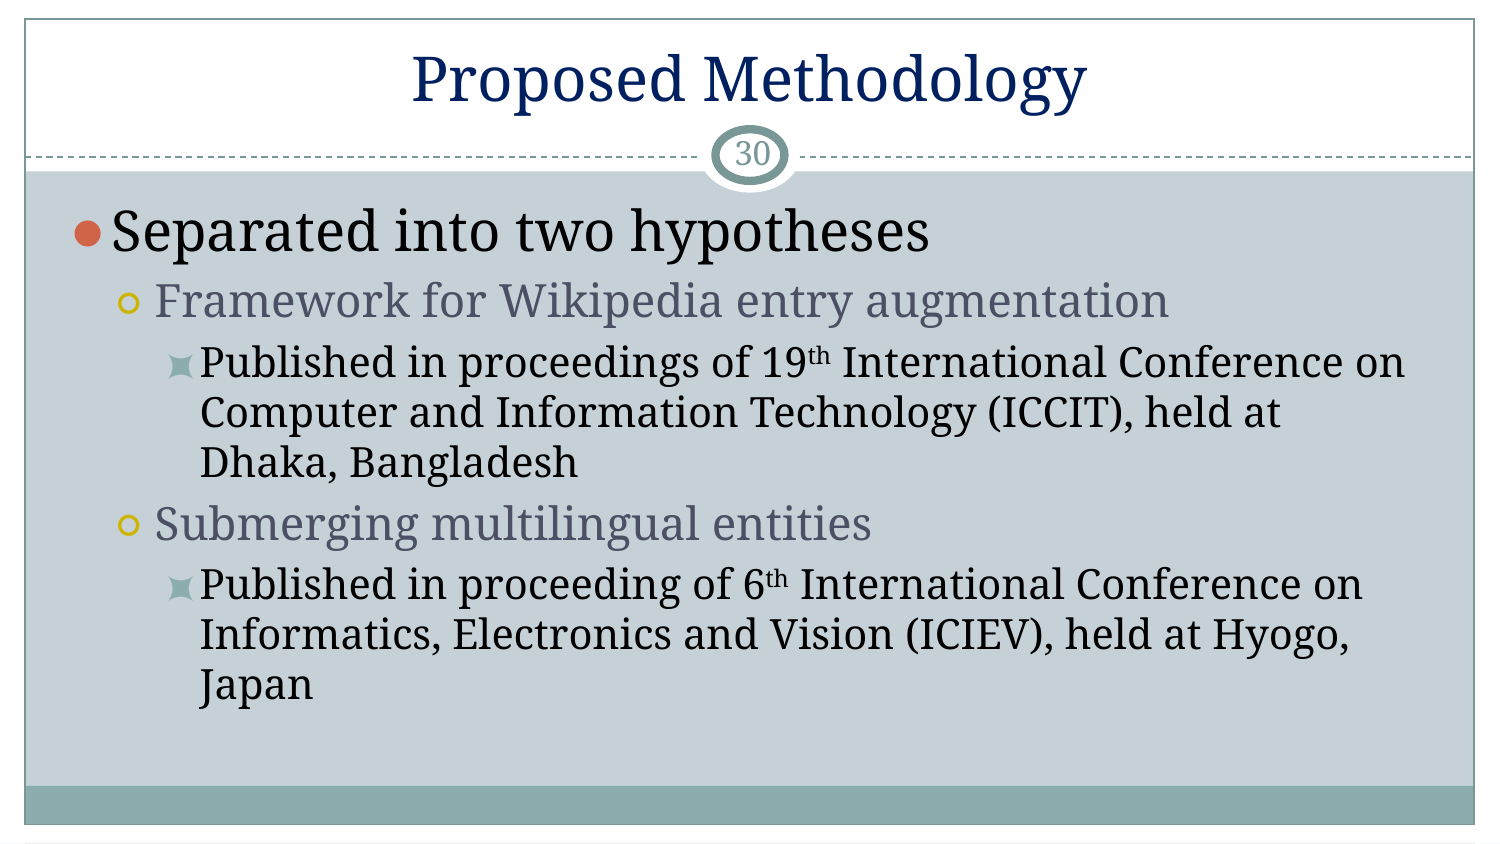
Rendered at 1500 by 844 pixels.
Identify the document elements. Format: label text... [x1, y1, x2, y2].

slide_number ‹#› [715, 126, 791, 181]
title Proposed Methodology [49, 28, 1450, 122]
list Separated into two hypotheses Framework for Wikipedia entry augmentation Published in proceedings of 19th International Conference on Computer and Information Technology (ICCIT), held at Dhaka, Bangladesh Submerging multilingual entities Published in proceeding of 6th International Conference on Informatics, Electronics and Vision (ICIEV), held at Hyogo, Japan [49, 187, 1445, 751]
